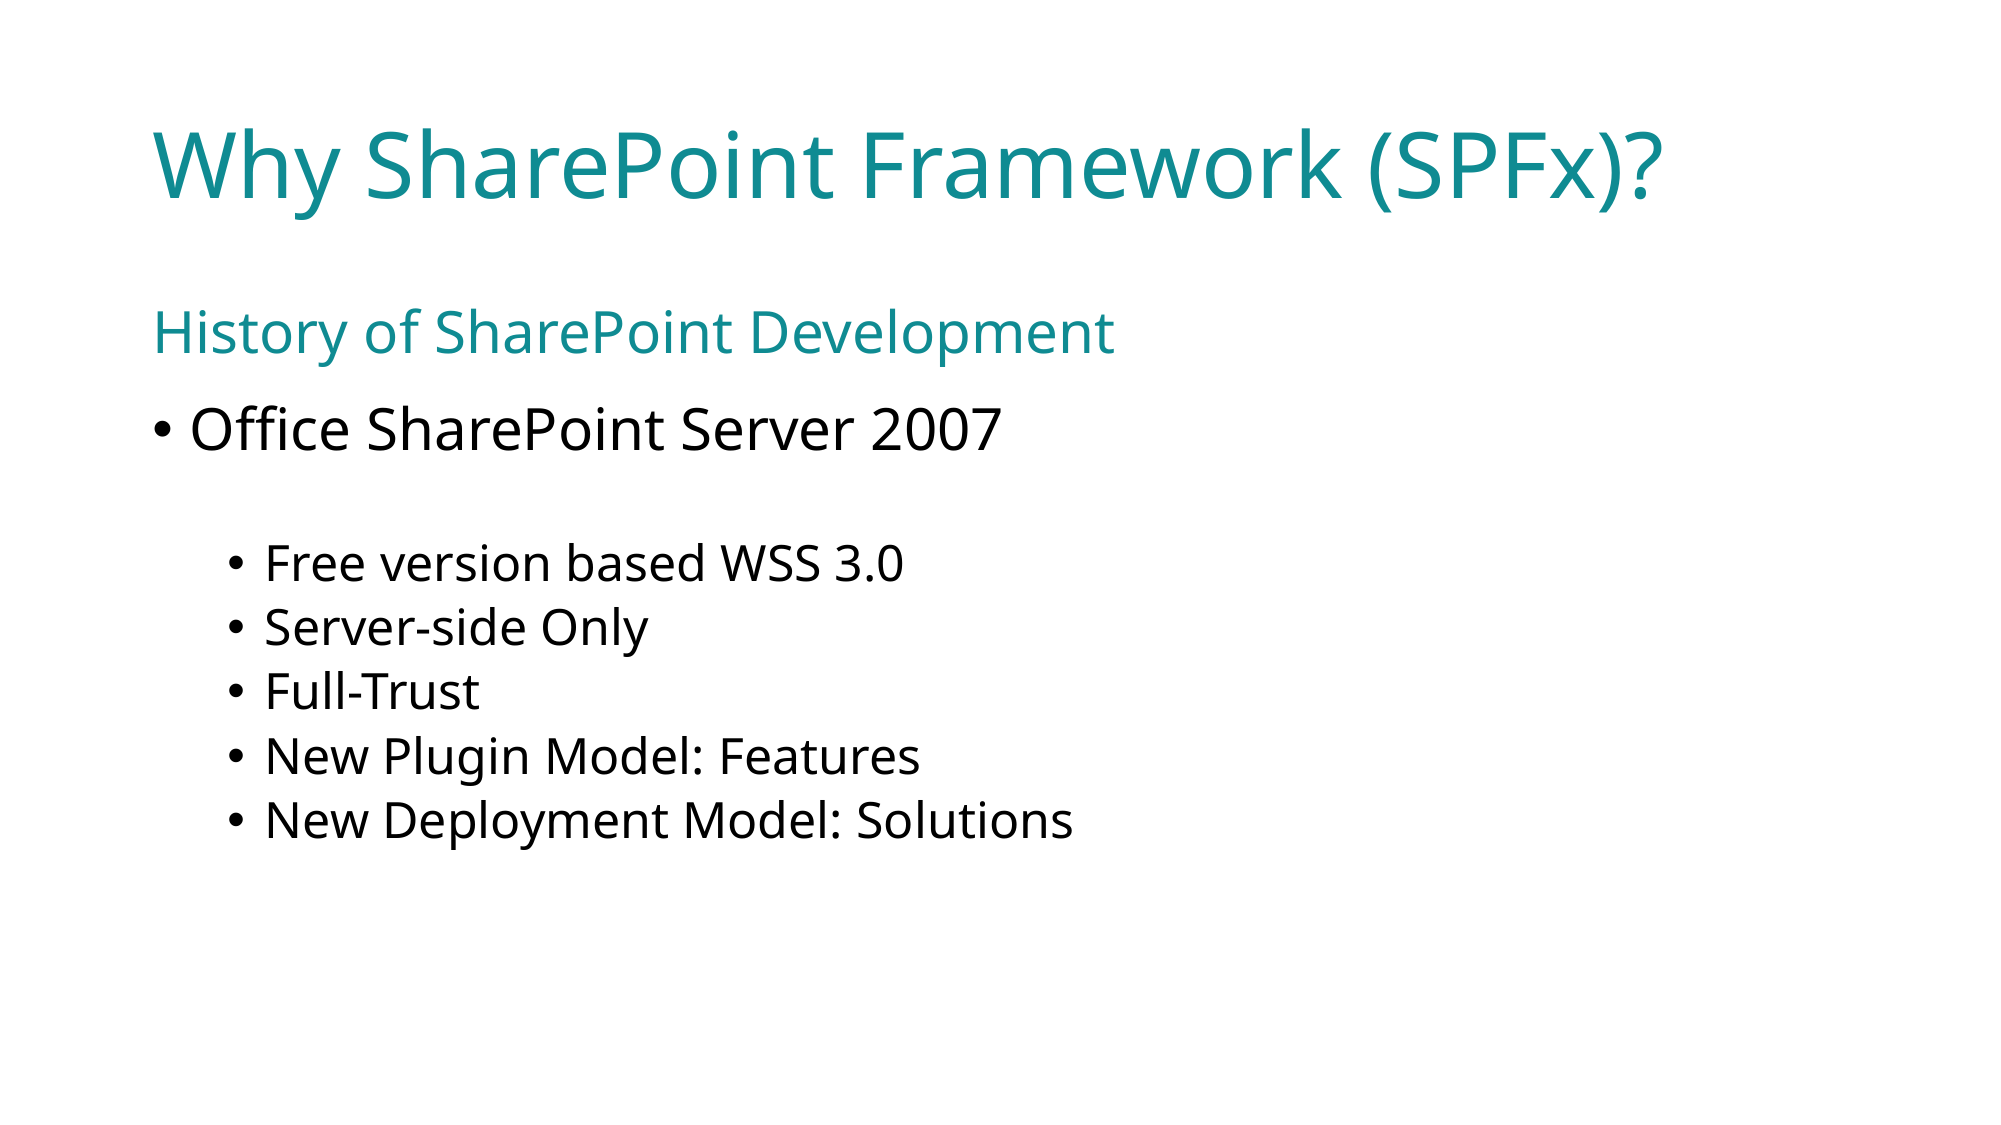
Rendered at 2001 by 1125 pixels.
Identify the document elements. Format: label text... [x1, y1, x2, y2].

list Office SharePoint Server 2007 Free version based WSS 3.0 Server-side Only Full-Trust New Plugin Model: Features New Deployment Model: Solutions [137, 393, 1863, 878]
title Why SharePoint Framework (SPFx)? [137, 59, 1863, 277]
text_box History of SharePoint Development [137, 277, 1863, 393]
